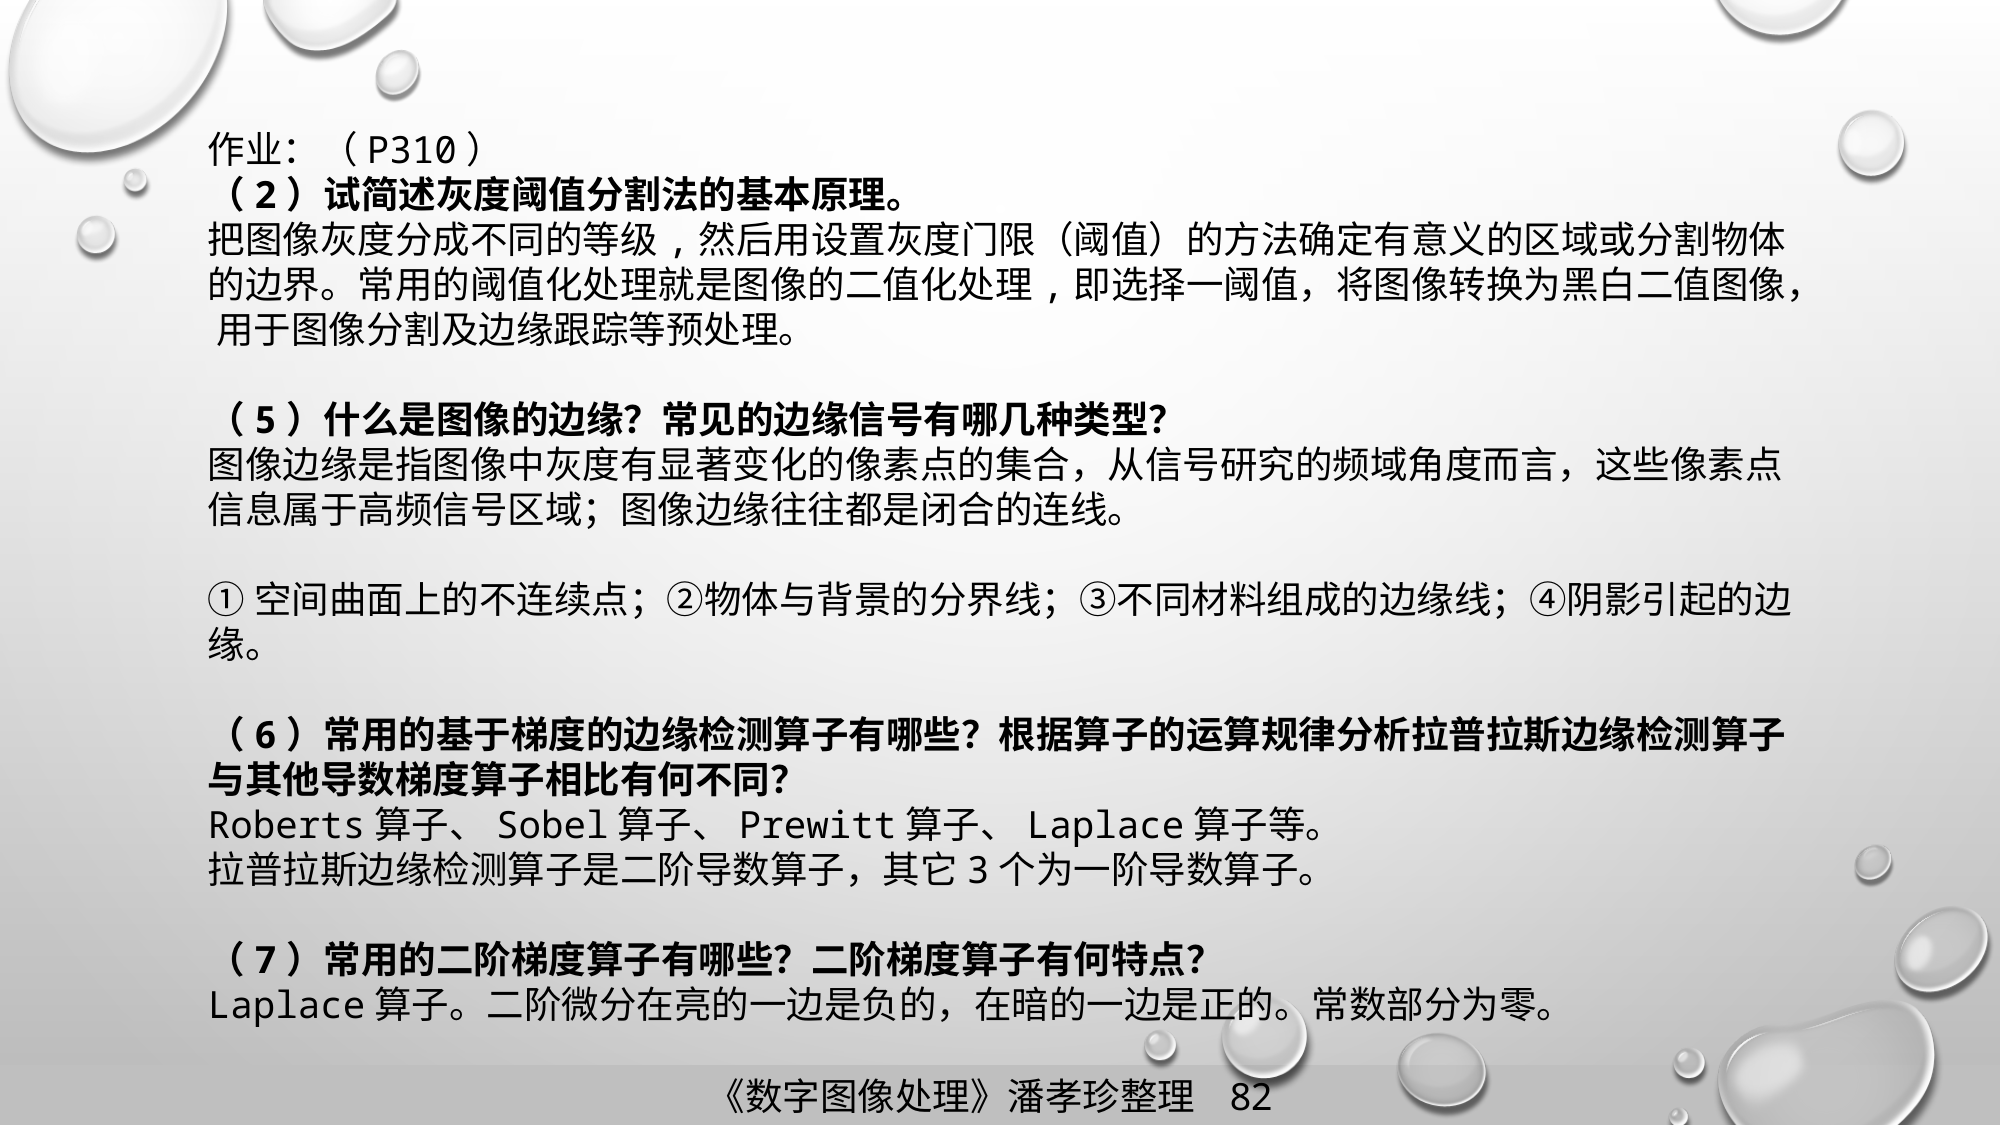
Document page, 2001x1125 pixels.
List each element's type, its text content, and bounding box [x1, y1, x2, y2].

text_box 作业：（P310） （2）试简述灰度阈值分割法的基本原理。 把图像灰度分成不同的等级,然后用设置灰度门限（阈值）的方法确定有意义的区域或分割物体的边界。常用的阈值化处理就是图像的二值化处理,即选择一阈值，将图像转换为黑白二值图像， 用于图像分割及边缘跟踪等预处理。 （5）什么是图像的边缘？常见的边缘信号有哪几种类型？ 图像边缘是指图像中灰度有显著变化的像素点的集合，从信号研究的频域角度而言，这些像素点信息属于高频信号区域；图像边缘往往都是闭合的连线。 ①空间曲面上的不连续点；②物体与背景的分界线；③不同材料组成的边缘线；④阴影引起的边缘。 （6）常用的基于梯度的边缘检测算子有哪些？根据算子的运算规律分析拉普拉斯边缘检测算子与其他导数梯度算子相比有何不同？ Roberts算子、Sobel算子、Prewitt算子、Laplace算子等。 拉普拉斯边缘检测算子是二阶导数算子，其它3个为一阶导数算子。 （7）常用的二阶梯度算子有哪些？二阶梯度算子有何特点？ Laplace算子。二阶微分在亮的一边是负的，在暗的一边是正的。常数部分为零。 [193, 118, 1809, 1078]
picture [0, 0, 2000, 1125]
